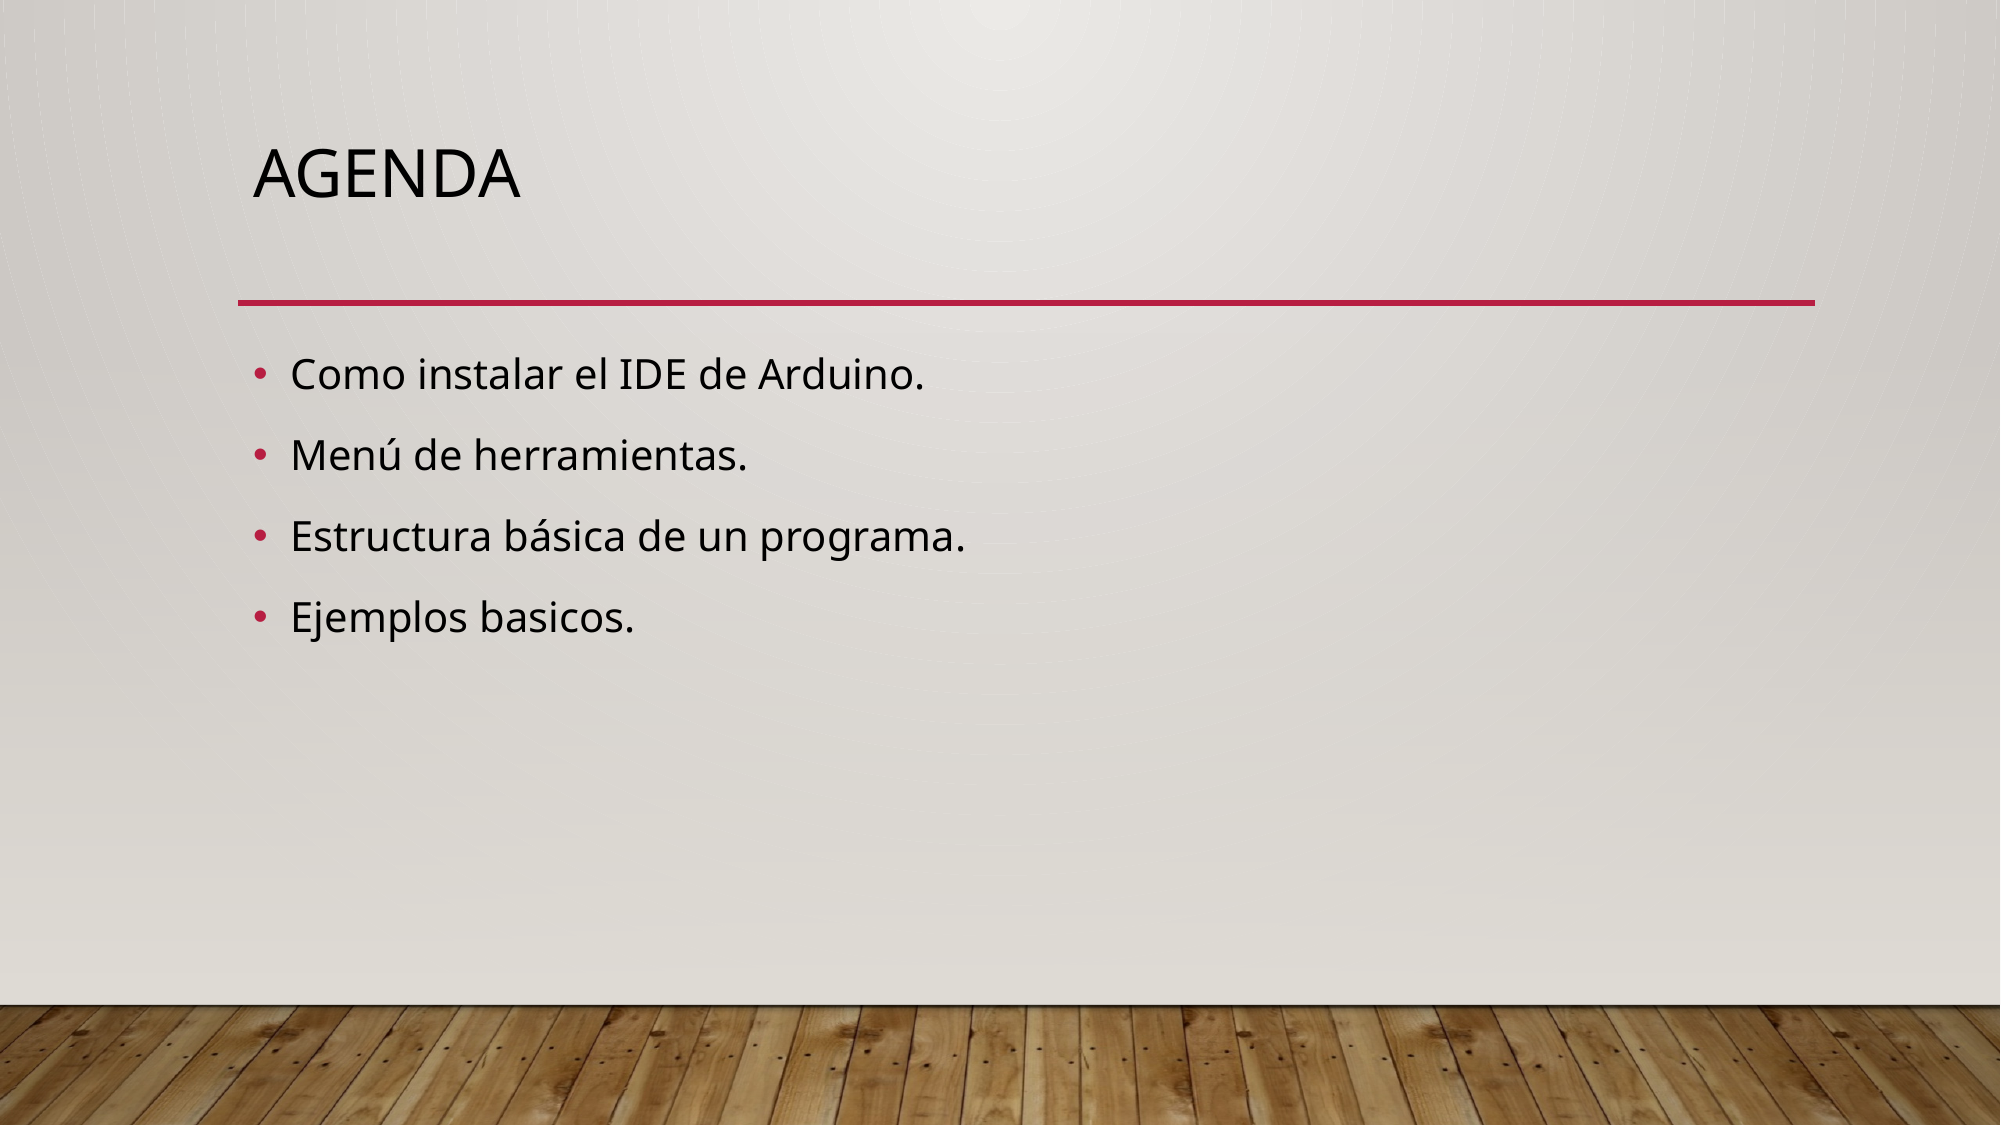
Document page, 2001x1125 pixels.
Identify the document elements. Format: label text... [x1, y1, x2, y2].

list Como instalar el IDE de Arduino. Menú de herramientas. Estructura básica de un programa. Ejemplos basicos. [238, 330, 1814, 897]
picture [0, 1005, 2000, 1125]
title AGENDA [238, 131, 1814, 305]
